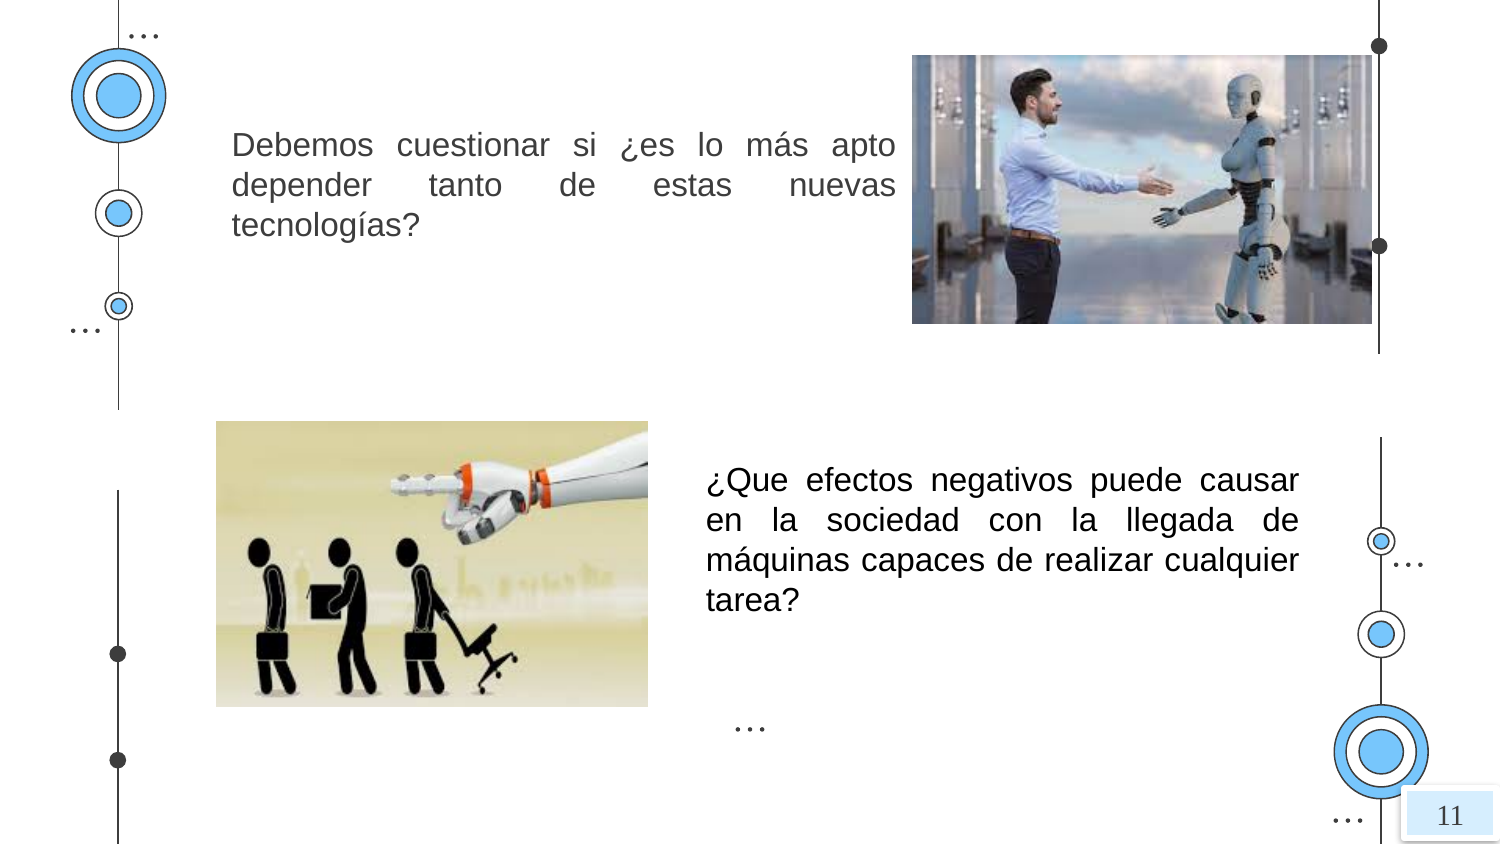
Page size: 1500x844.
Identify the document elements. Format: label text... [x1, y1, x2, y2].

text_box ¿Que efectos negativos puede causar en la sociedad con la llegada de máquinas capaces de realizar cualquier tarea? [690, 443, 1316, 633]
text_box 11 [1401, 785, 1500, 841]
picture [216, 421, 649, 707]
subtitle Debemos cuestionar si ¿es lo más apto depender tanto de estas nuevas tecnologías? [216, 108, 906, 325]
picture [911, 55, 1372, 325]
